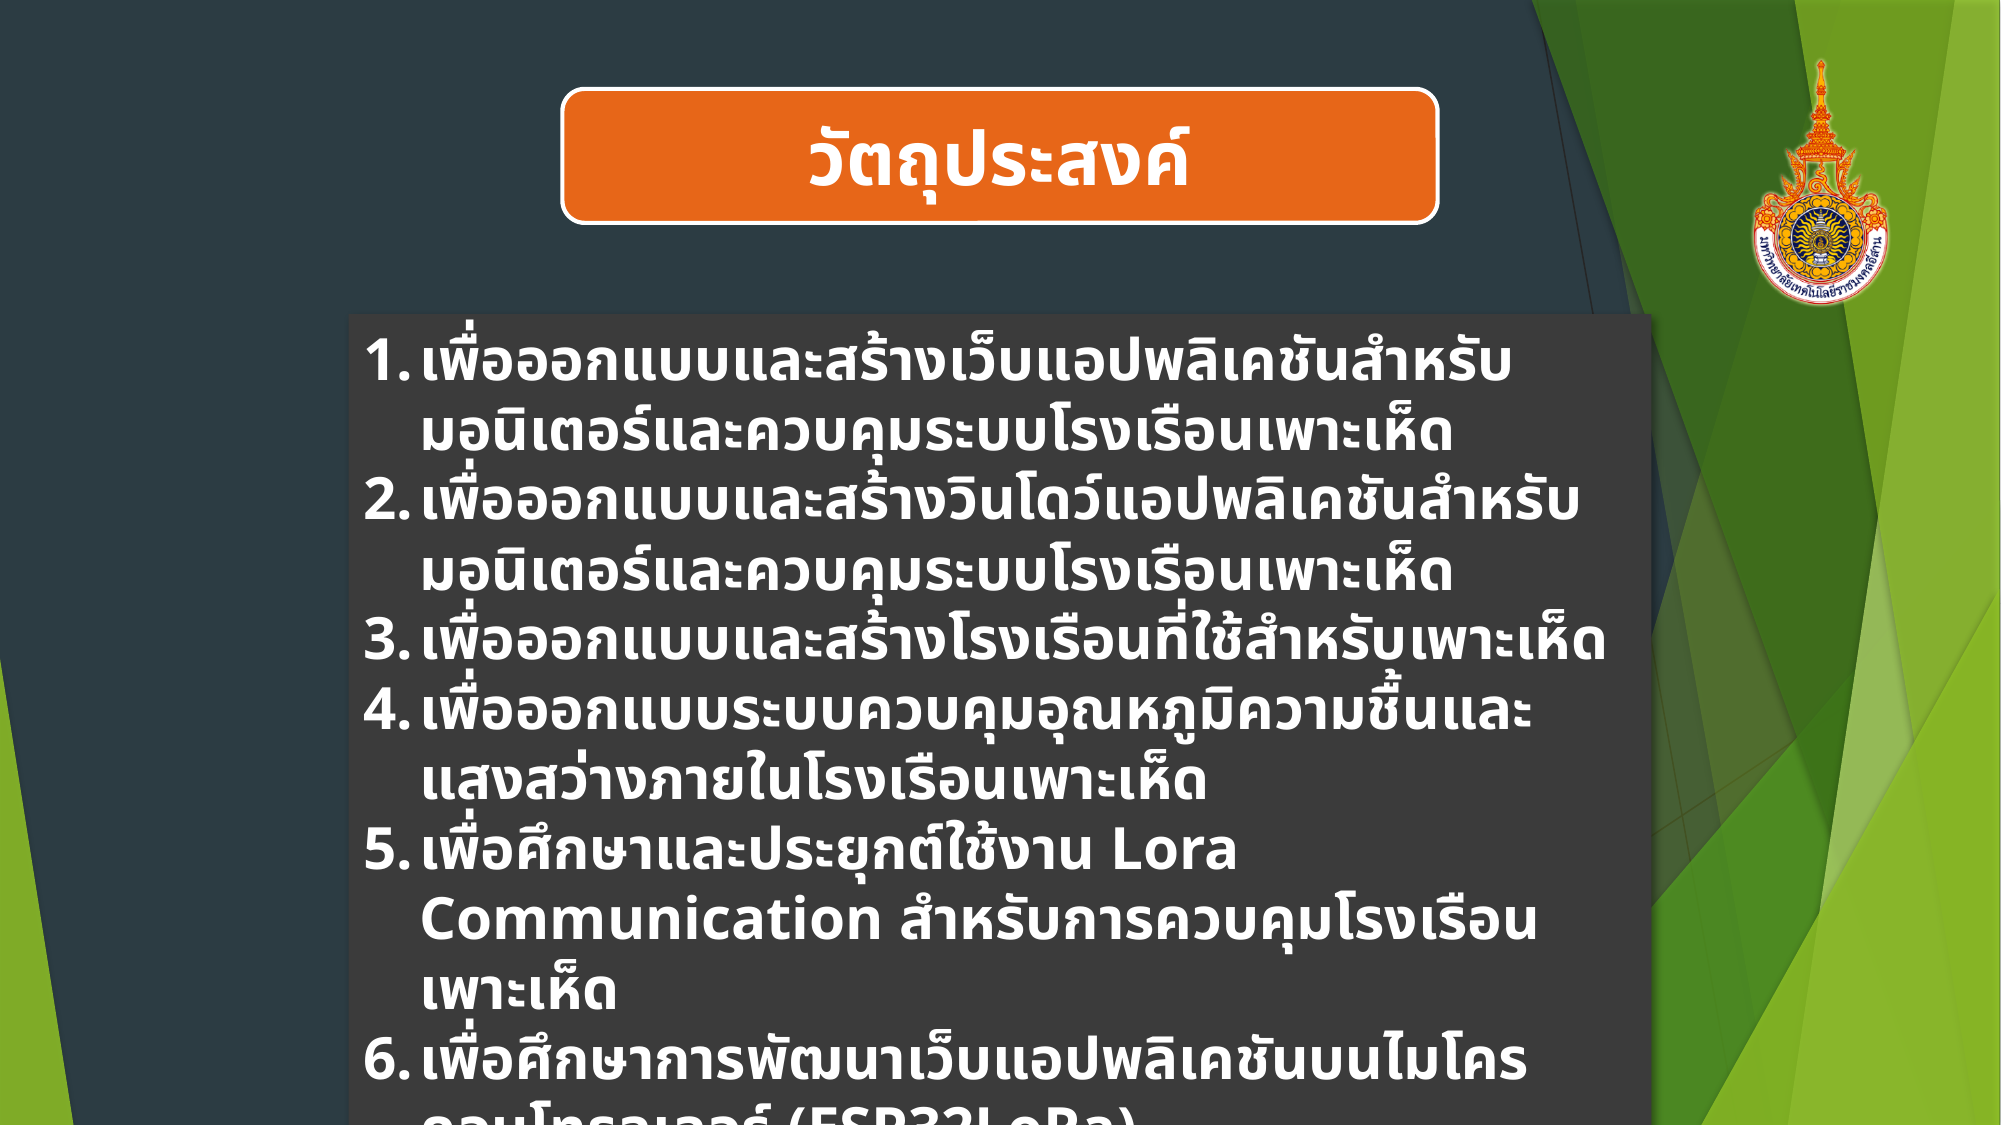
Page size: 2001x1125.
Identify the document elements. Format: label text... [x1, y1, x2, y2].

text_box วัตถุประสงค์ [560, 86, 1440, 225]
text_box เพื่อออกแบบและสร้างเว็บแอปพลิเคชันสำหรับมอนิเตอร์และควบคุมระบบโรงเรือนเพาะเห็ด เพื่อออกแบบและสร้างวินโดว์แอปพลิเคชันสำหรับมอนิเตอร์และควบคุมระบบโรงเรือนเพาะเห็ด เพื่อออกแบบและสร้างโรงเรือนที่ใช้สำหรับเพาะเห็ด เพื่อออกแบบระบบควบคุมอุณหภูมิความชื้นและแสงสว่างภายในโรงเรือนเพาะเห็ด เพื่อศึกษาและประยุกต์ใช้งาน Lora Communication สำหรับการควบคุมโรงเรือนเพาะเห็ด เพื่อศึกษาการพัฒนาเว็บแอปพลิเคชันบนไมโครคอนโทรลเลอร์ (ESP32LoRa) [348, 314, 1652, 1125]
picture [1748, 47, 1892, 315]
